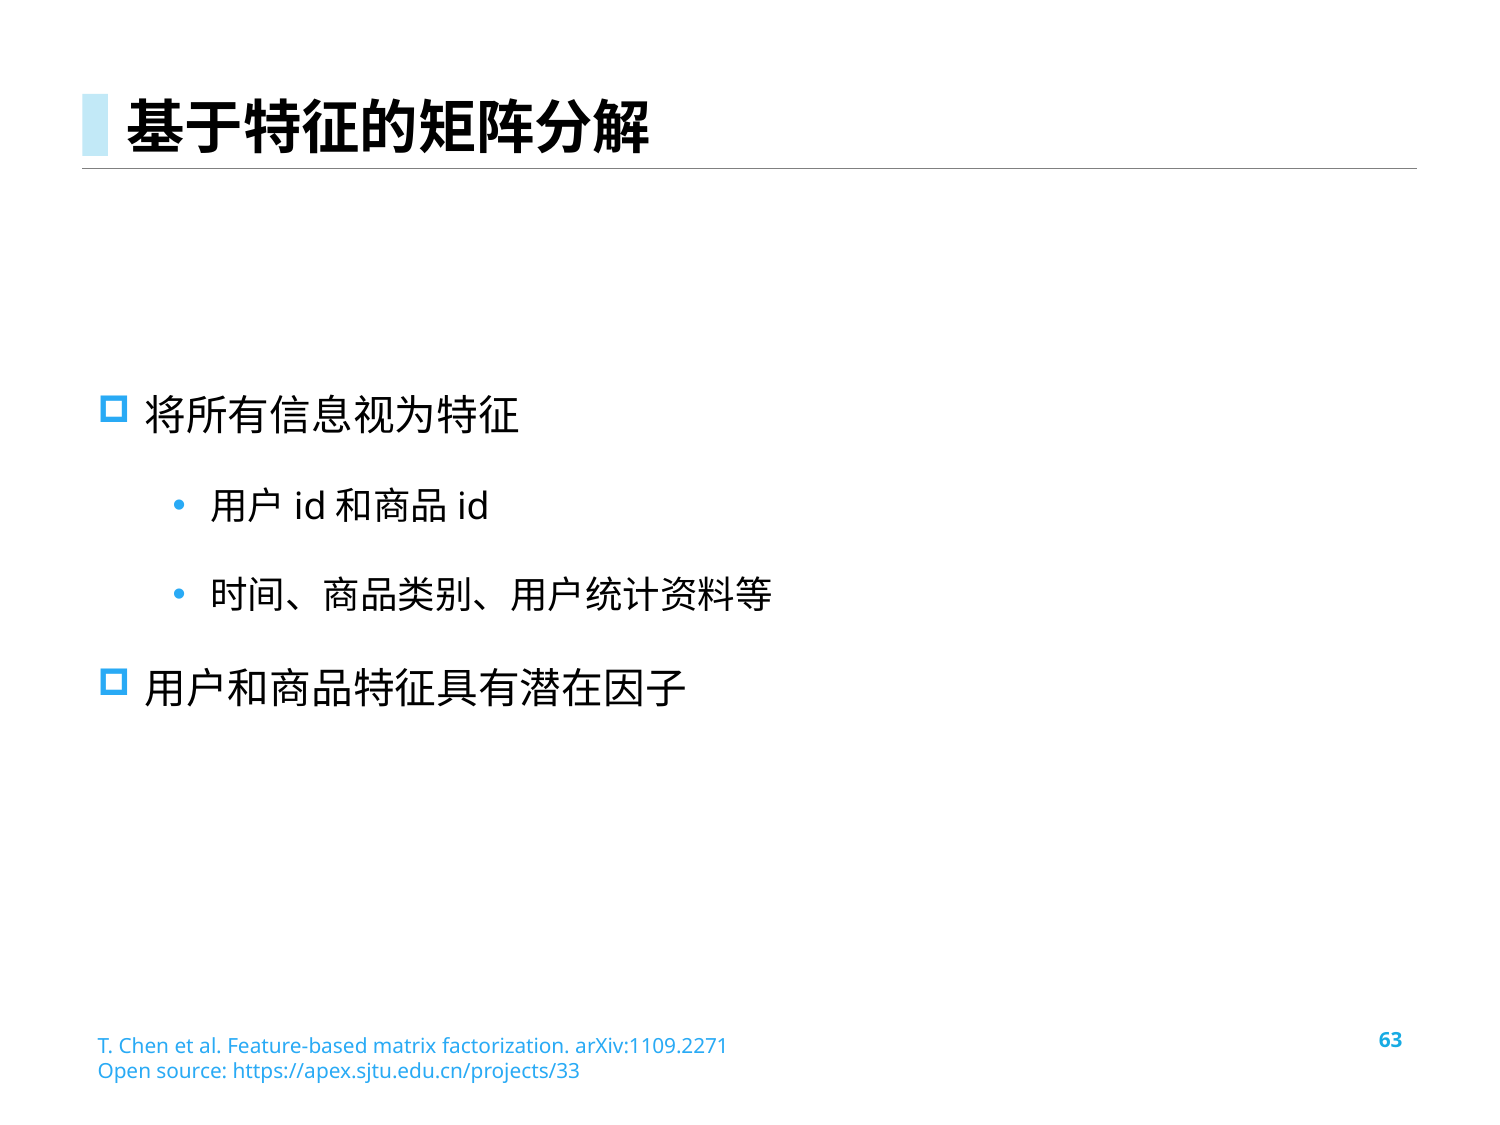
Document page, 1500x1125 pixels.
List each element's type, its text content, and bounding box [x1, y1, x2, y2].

title 基于特征的矩阵分解 [111, 0, 1447, 169]
footer T. Chen et al. Feature-based matrix factorization. arXiv:1109.2271 Open source: https://apex.sjtu.edu.cn/projects/33 [82, 1023, 1161, 1091]
slide_number 63 [1059, 1023, 1418, 1058]
